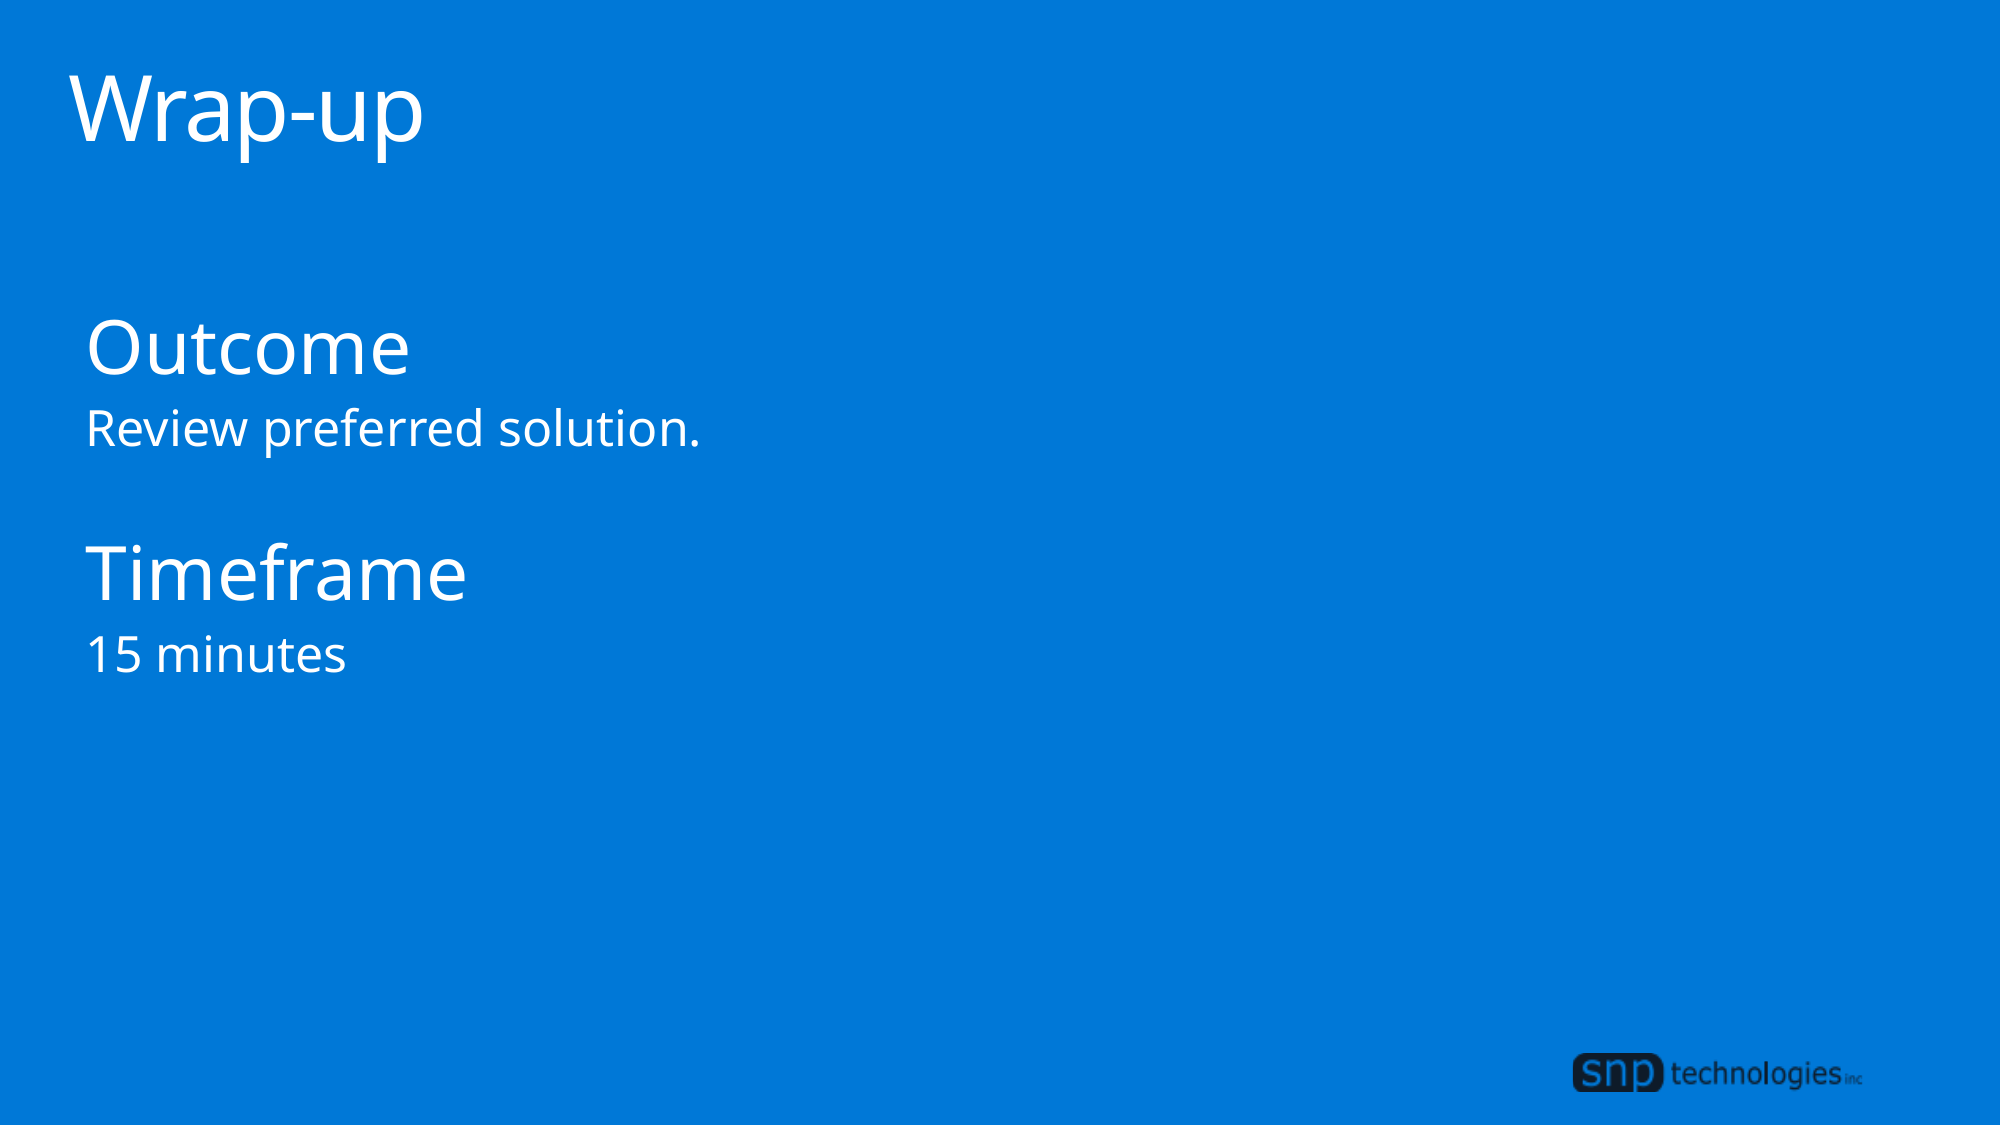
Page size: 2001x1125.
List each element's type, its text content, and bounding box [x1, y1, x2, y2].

picture [1572, 1053, 1863, 1092]
title Wrap-up [44, 47, 1957, 196]
text_box Outcome Review preferred solution. Timeframe 15 minutes [55, 285, 1245, 708]
